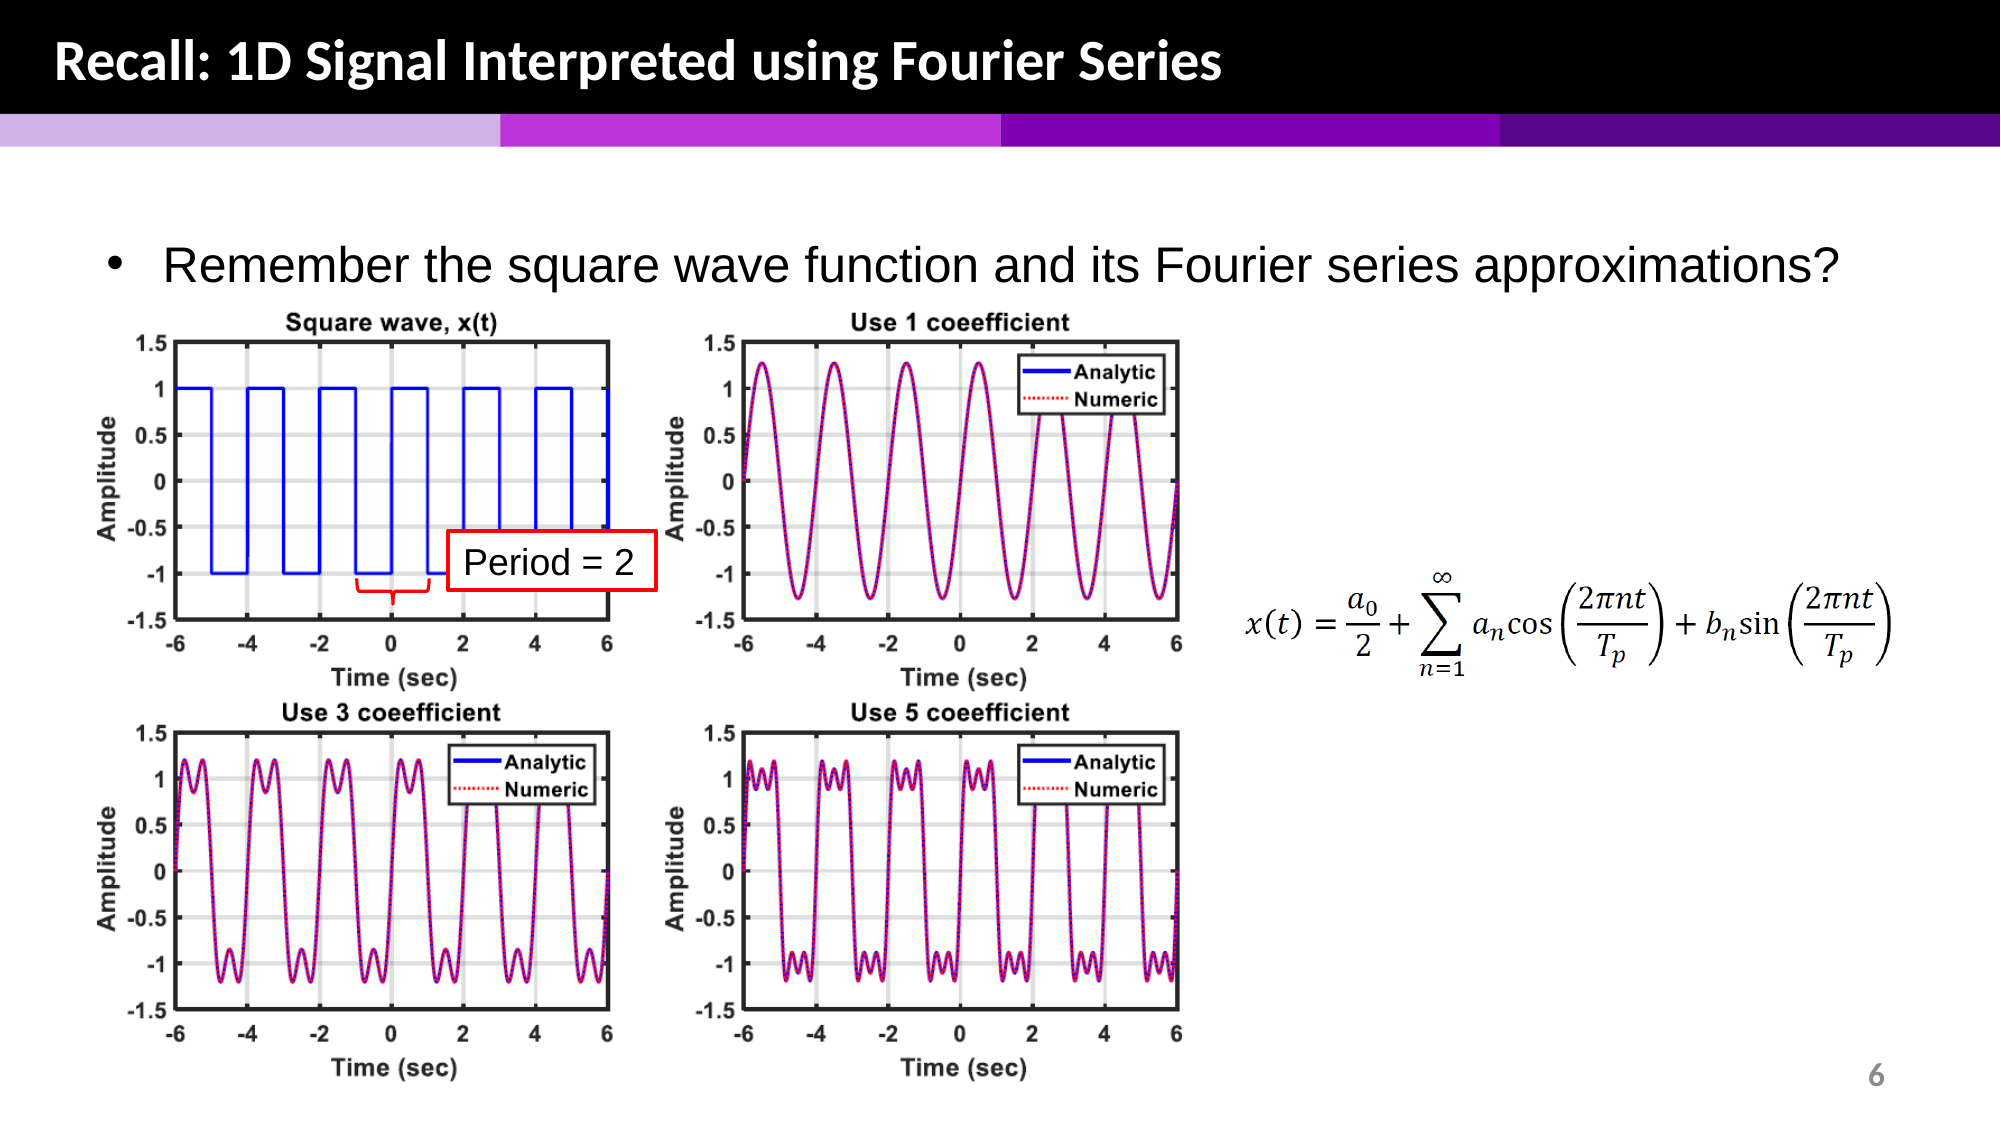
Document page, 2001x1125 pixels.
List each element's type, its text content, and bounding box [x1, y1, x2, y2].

list Recall: 1D Signal Interpreted using Fourier Series [39, 1, 1964, 114]
picture [1221, 549, 1923, 699]
text_box Remember the square wave function and its Fourier series approximations? [91, 194, 1964, 300]
picture [69, 304, 1192, 1092]
